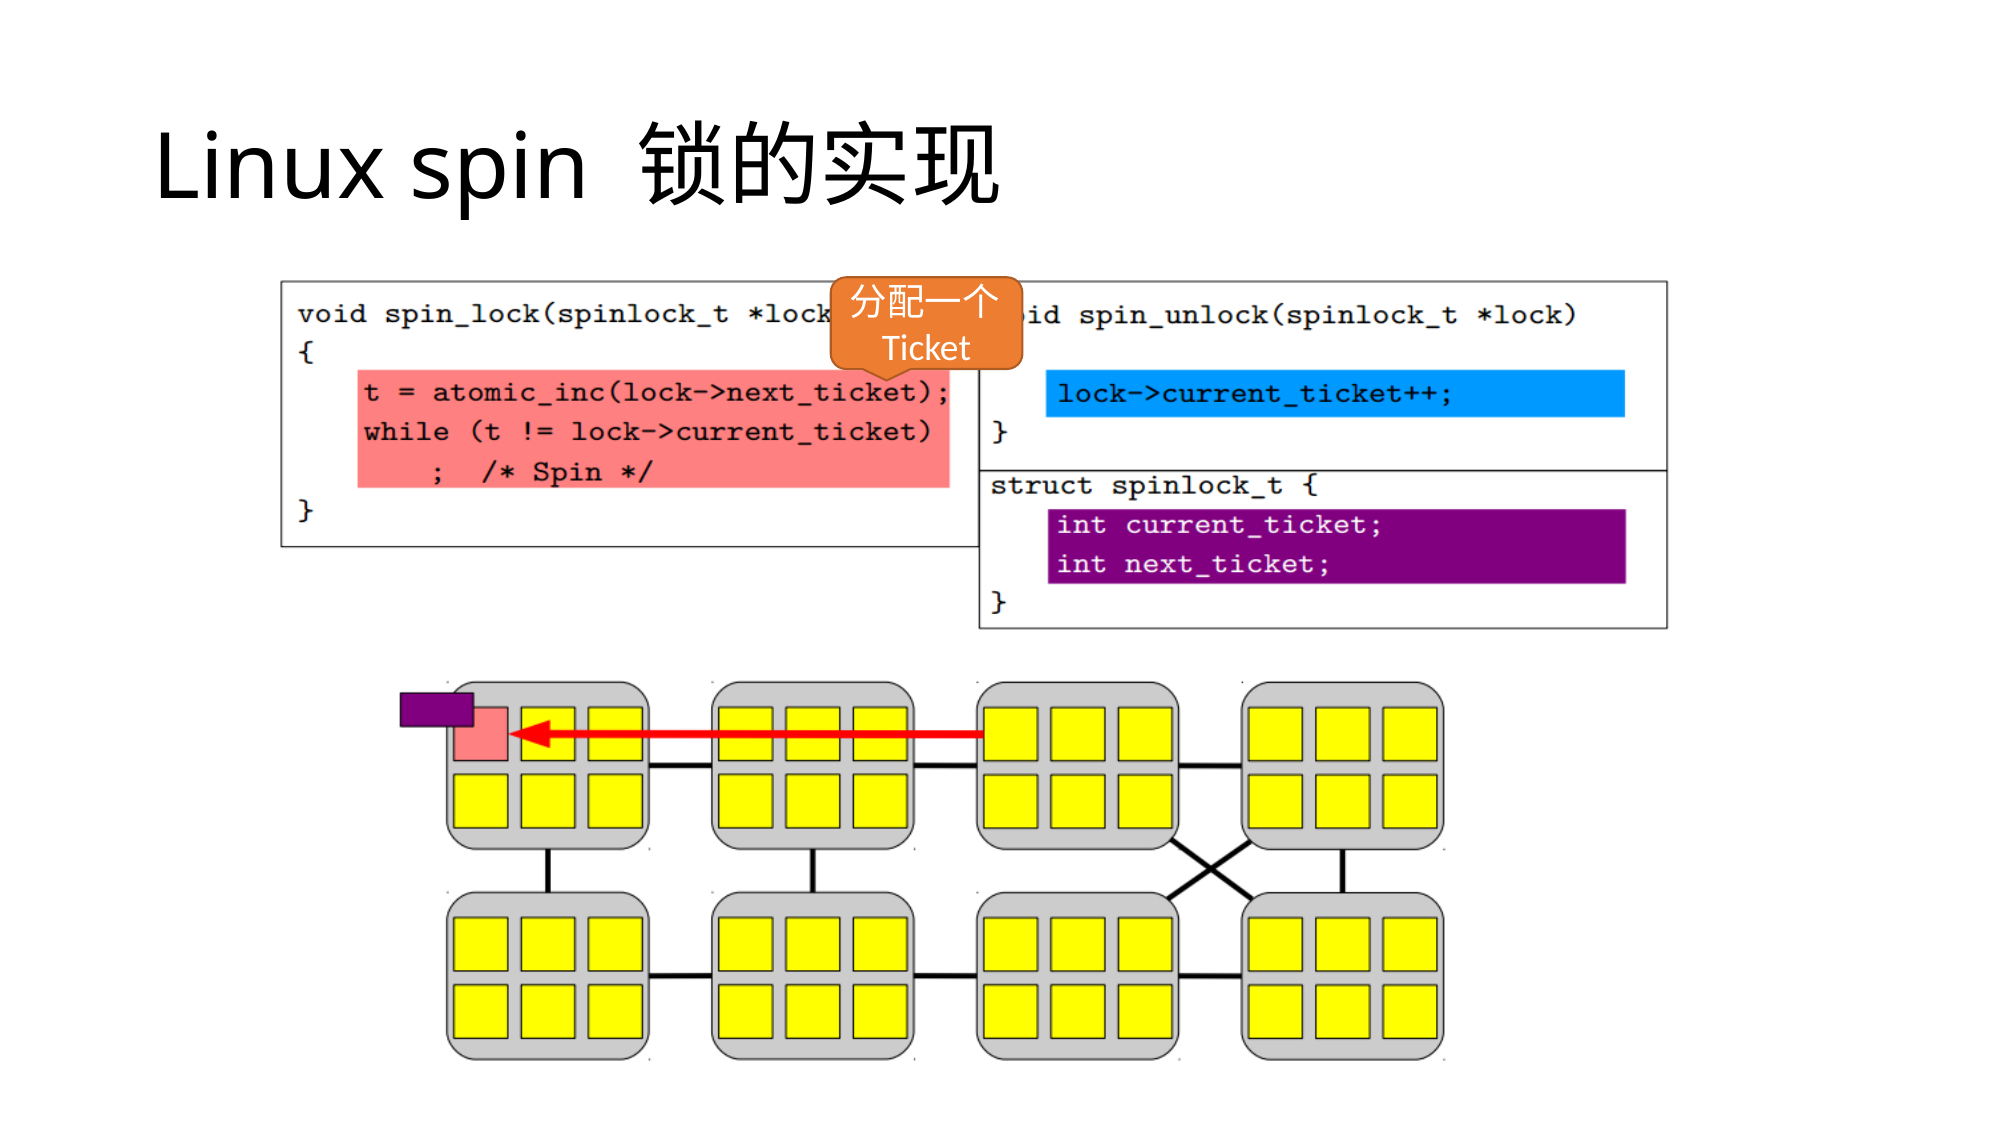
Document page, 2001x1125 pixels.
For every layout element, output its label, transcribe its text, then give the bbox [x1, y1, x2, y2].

picture [257, 265, 1697, 1077]
text_box Linux spin 锁的实现 [137, 59, 1863, 278]
